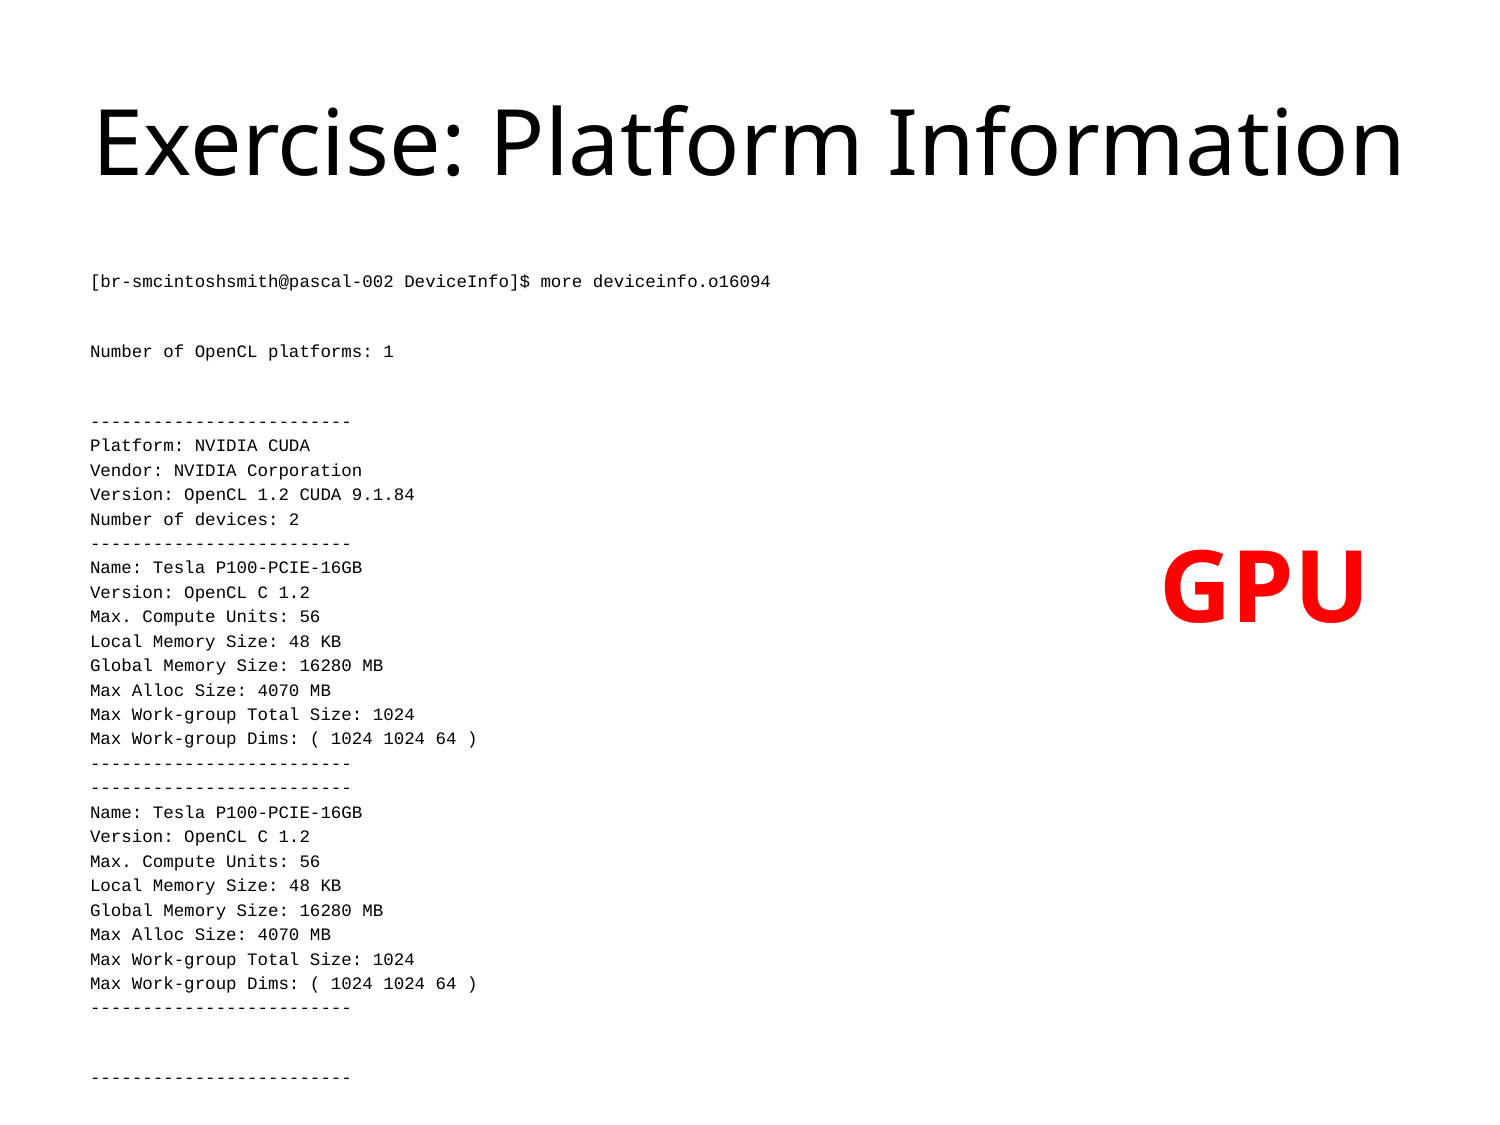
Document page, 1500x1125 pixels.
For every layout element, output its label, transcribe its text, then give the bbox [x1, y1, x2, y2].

title Exercise: Platform Information [75, 45, 1425, 233]
list [br-smcintoshsmith@pascal-002 DeviceInfo]$ more deviceinfo.o16094 Number of OpenCL platforms: 1 ------------------------- Platform: NVIDIA CUDA Vendor: NVIDIA Corporation Version: OpenCL 1.2 CUDA 9.1.84 Number of devices: 2 ------------------------- Name: Tesla P100-PCIE-16GB Version: OpenCL C 1.2 Max. Compute Units: 56 Local Memory Size: 48 KB Global Memory Size: 16280 MB Max Alloc Size: 4070 MB Max Work-group Total Size: 1024 Max Work-group Dims: ( 1024 1024 64 ) ------------------------- ------------------------- Name: Tesla P100-PCIE-16GB Version: OpenCL C 1.2 Max. Compute Units: 56 Local Memory Size: 48 KB Global Memory Size: 16280 MB Max Alloc Size: 4070 MB Max Work-group Total Size: 1024 Max Work-group Dims: ( 1024 1024 64 ) ------------------------- ------------------------- [75, 262, 1425, 1106]
text_box GPU [1144, 515, 1385, 650]
